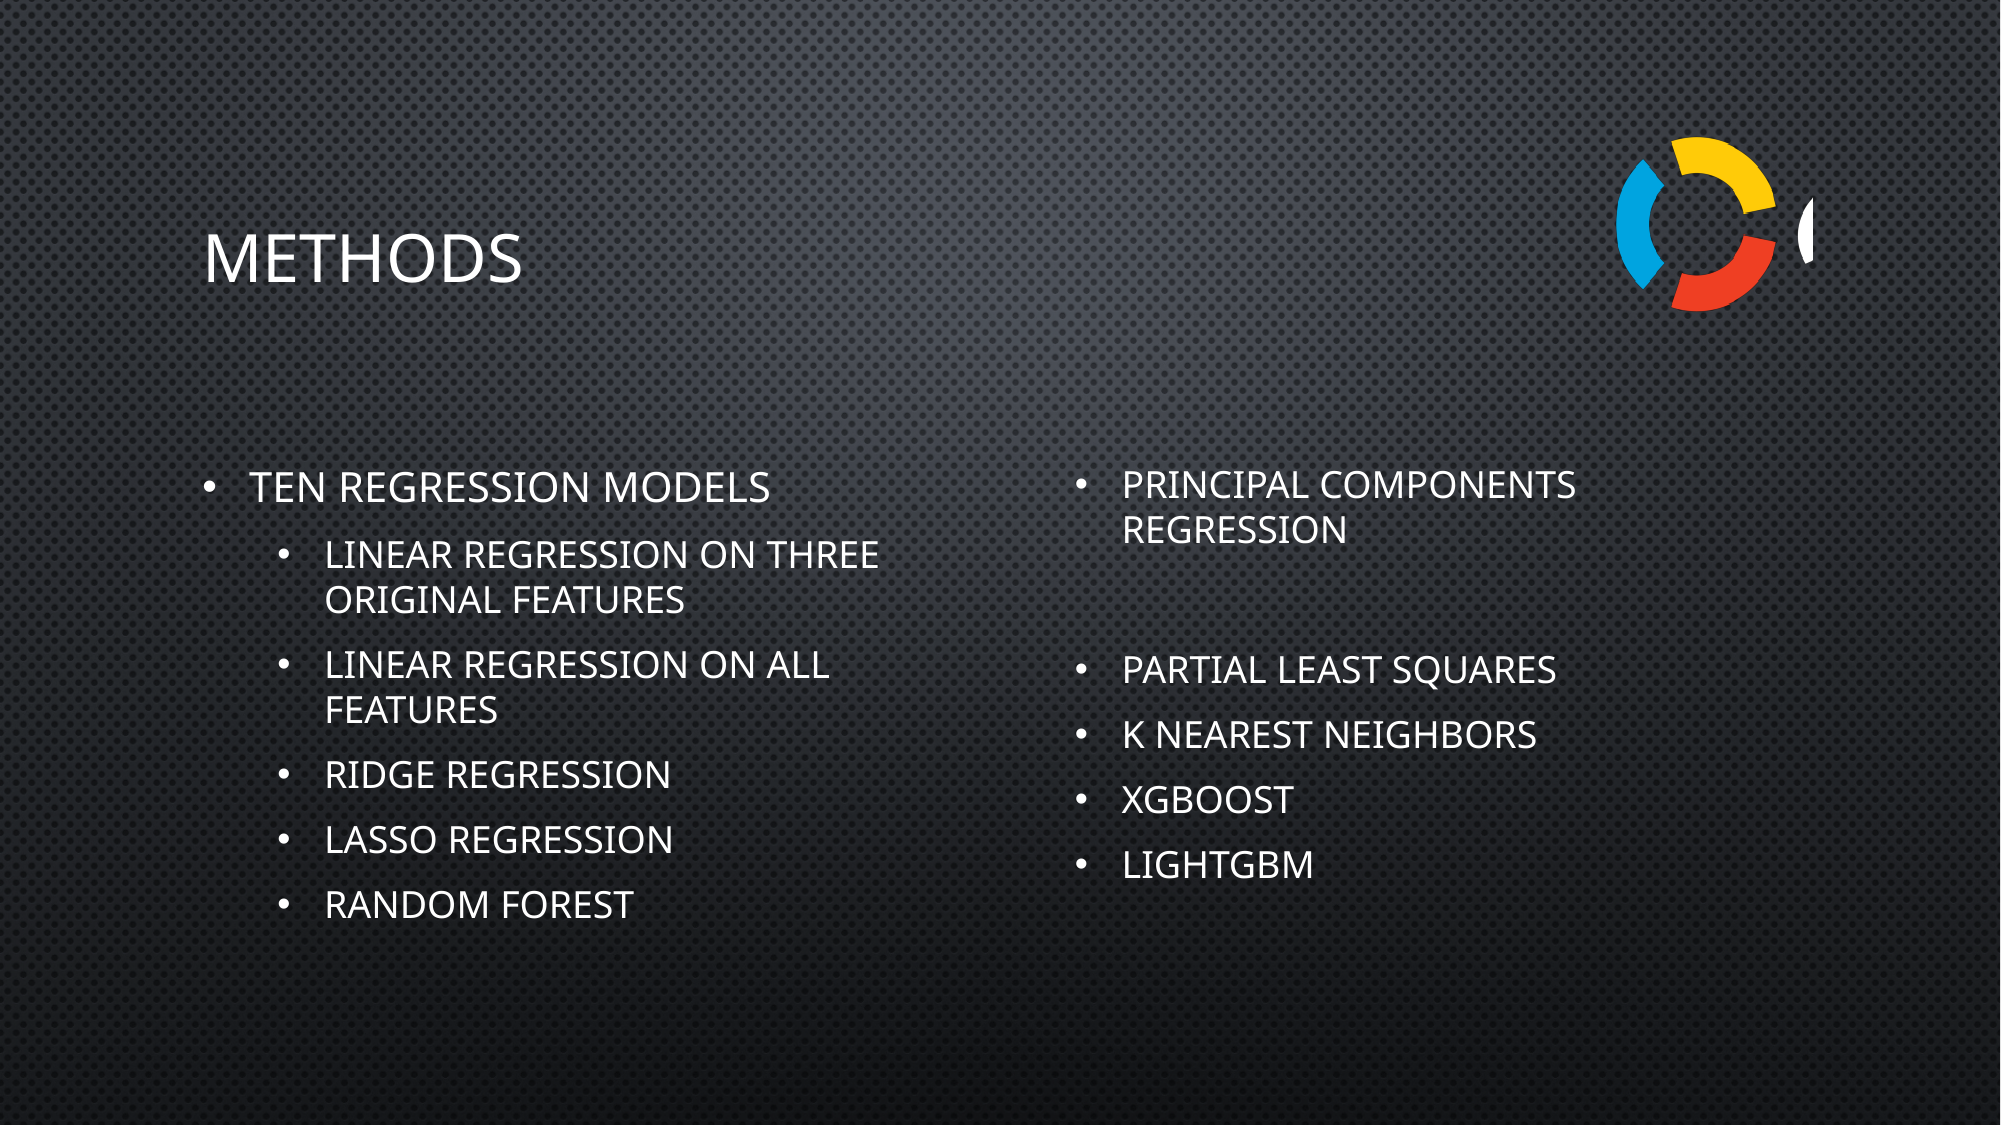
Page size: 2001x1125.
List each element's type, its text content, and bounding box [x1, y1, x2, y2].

list Ten regression models Linear Regression on Three original Features Linear Regression on all Features Ridge Regression Lasso Regression Random Forest Principal Components Regression Partial Least Squares K Nearest Neighbors XGBoost LightGBM [187, 437, 1813, 950]
picture [1579, 99, 1813, 351]
title Methods [187, 99, 1813, 413]
